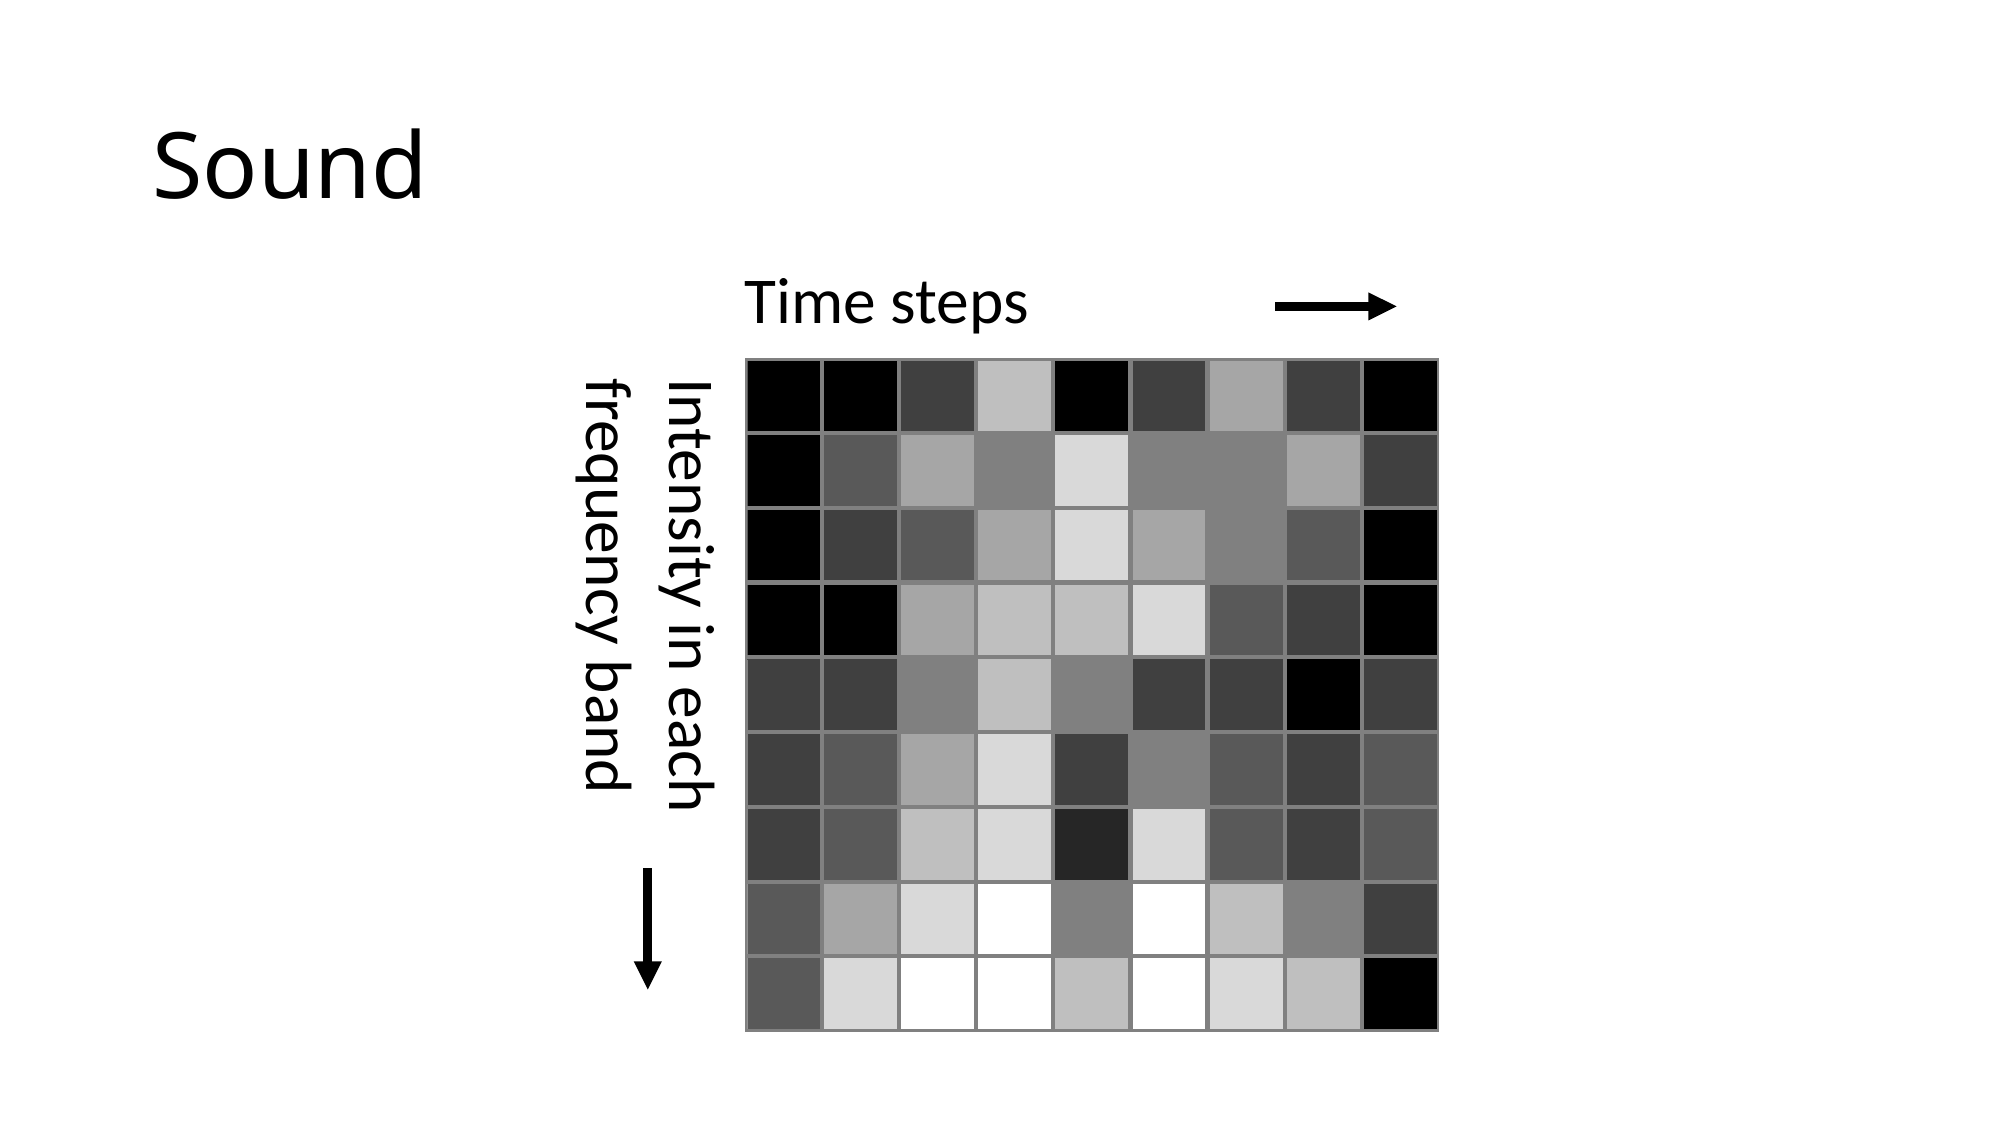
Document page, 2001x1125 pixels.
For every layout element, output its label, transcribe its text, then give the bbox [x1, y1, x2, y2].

text_box Time steps [715, 243, 1059, 362]
picture [745, 358, 1442, 1034]
title Sound [137, 59, 1863, 278]
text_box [326, 566, 970, 770]
